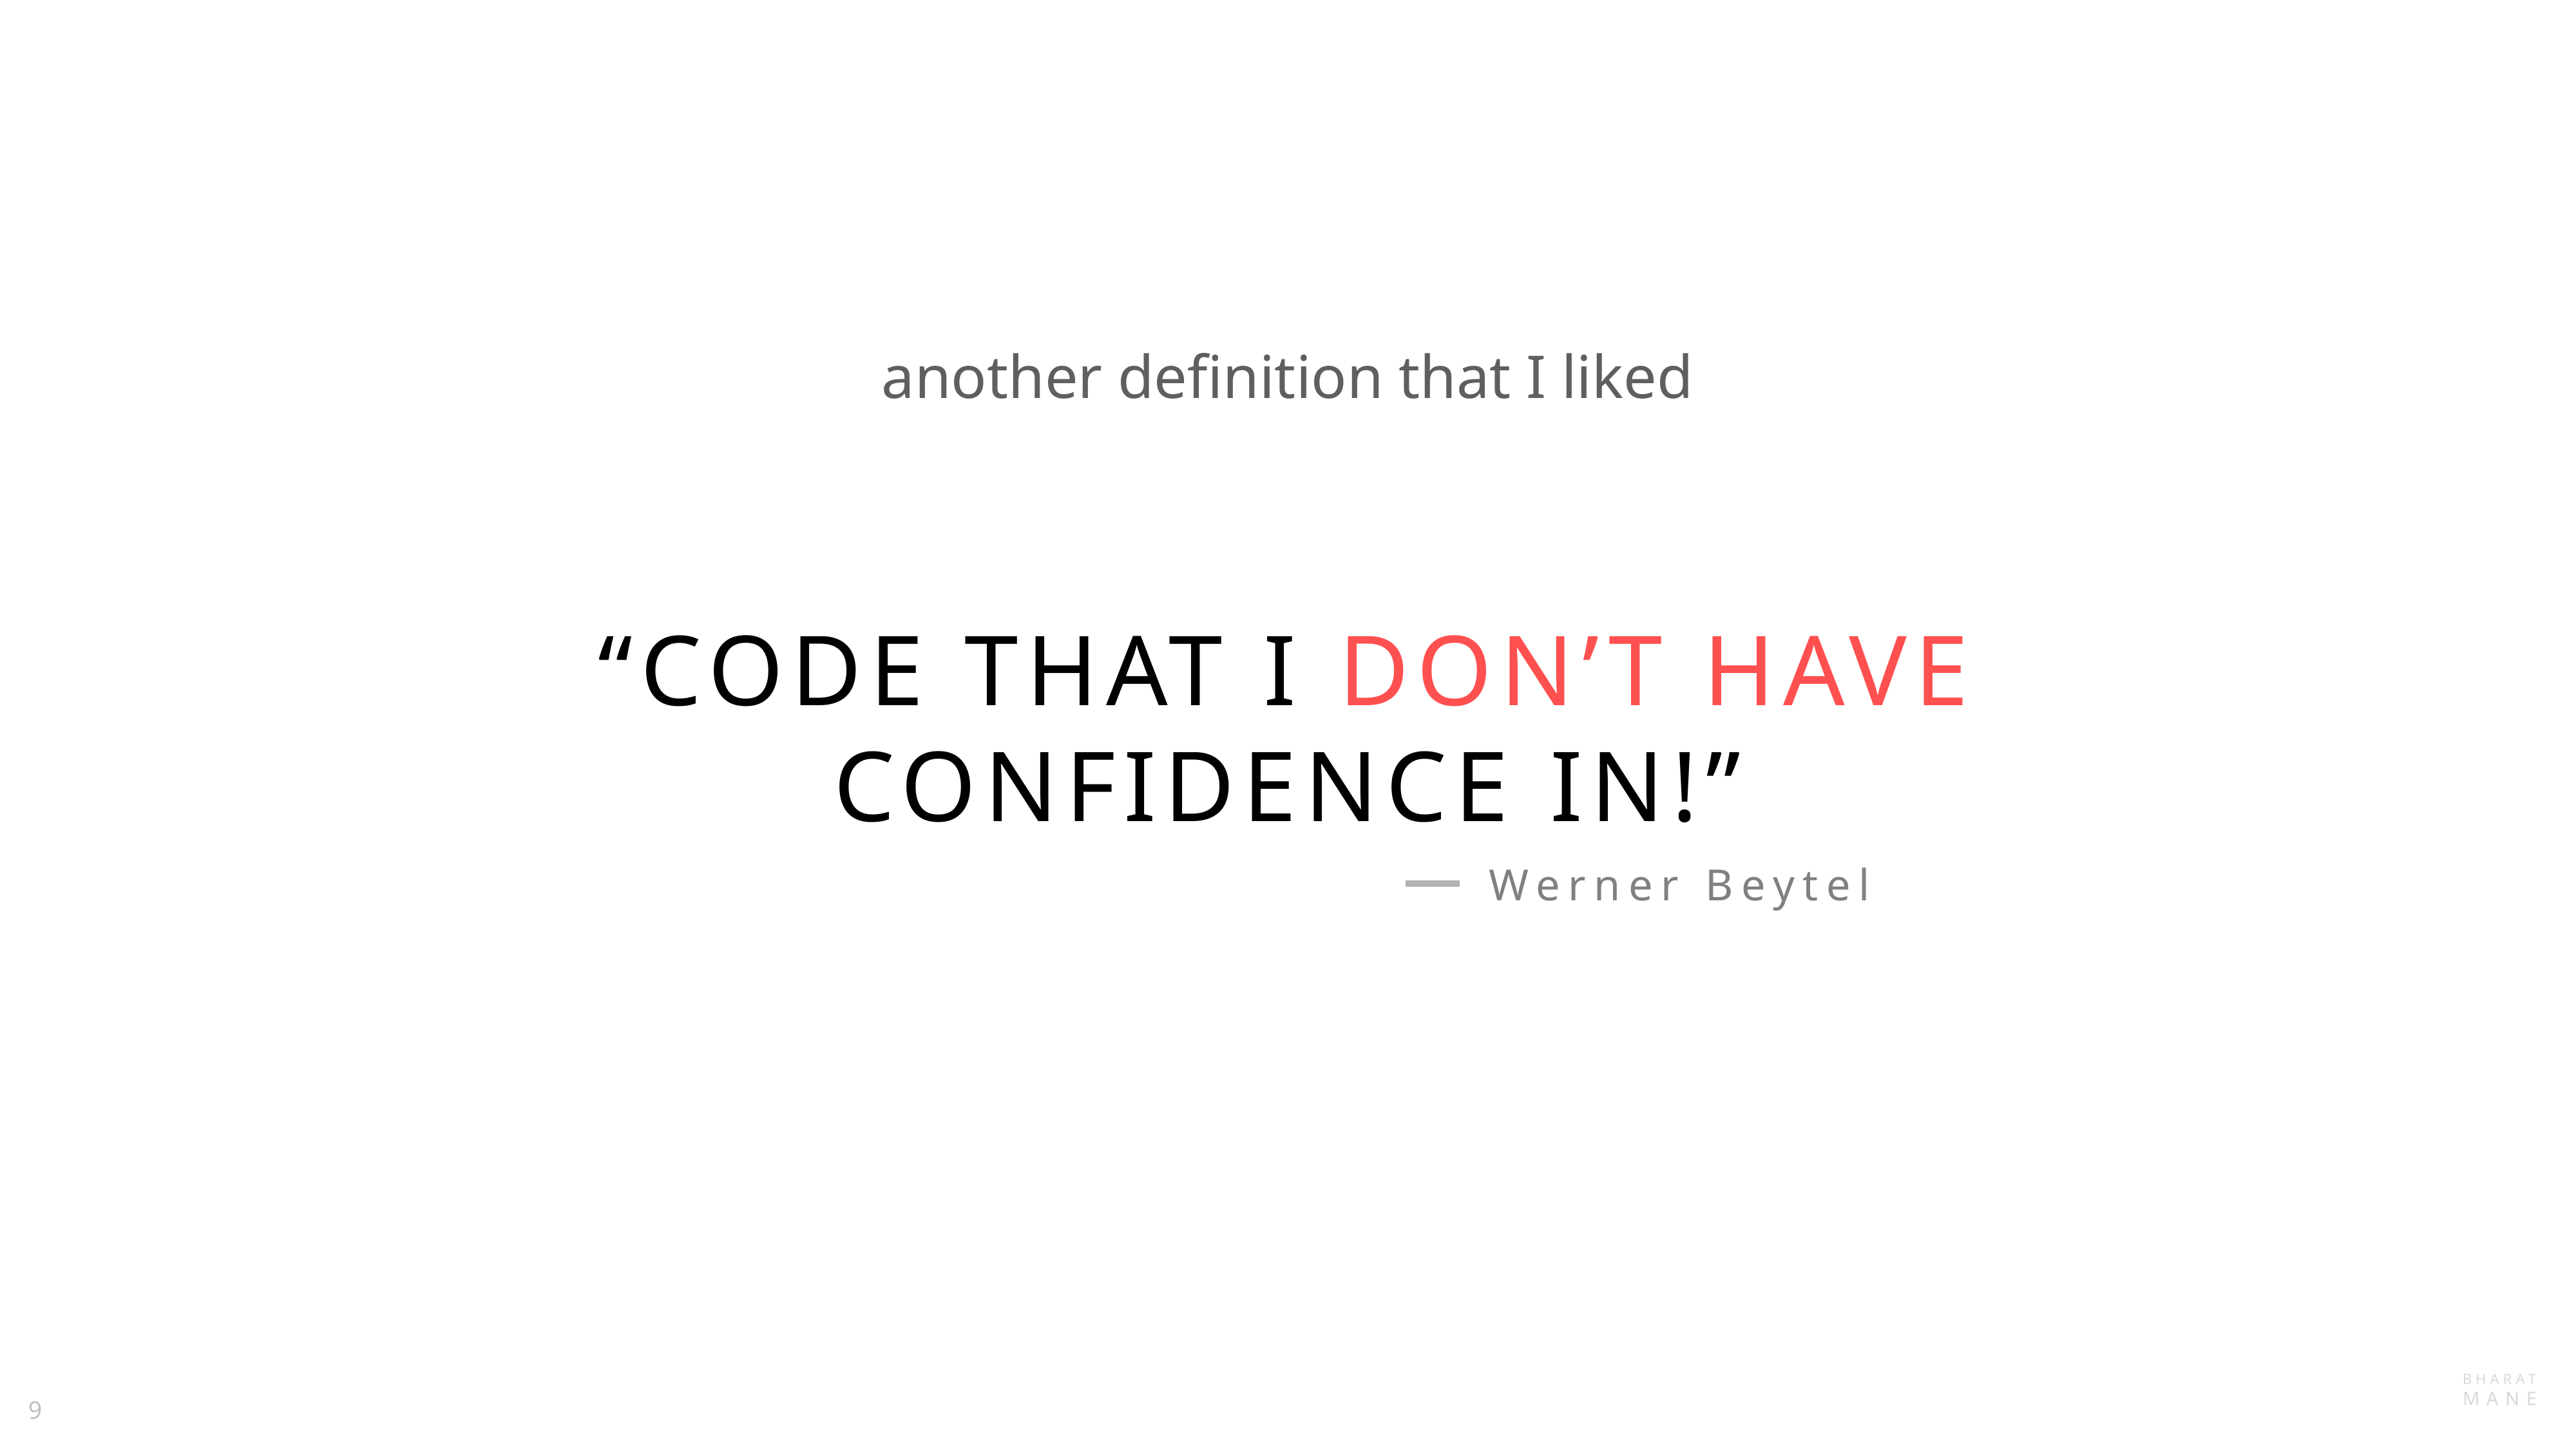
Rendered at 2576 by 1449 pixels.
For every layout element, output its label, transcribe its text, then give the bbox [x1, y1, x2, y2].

text_box Werner Beytel [1478, 853, 1880, 914]
text_box “code that I don’t have confidence in!” [549, 604, 2027, 846]
text_box another definition that I liked [597, 334, 1979, 415]
